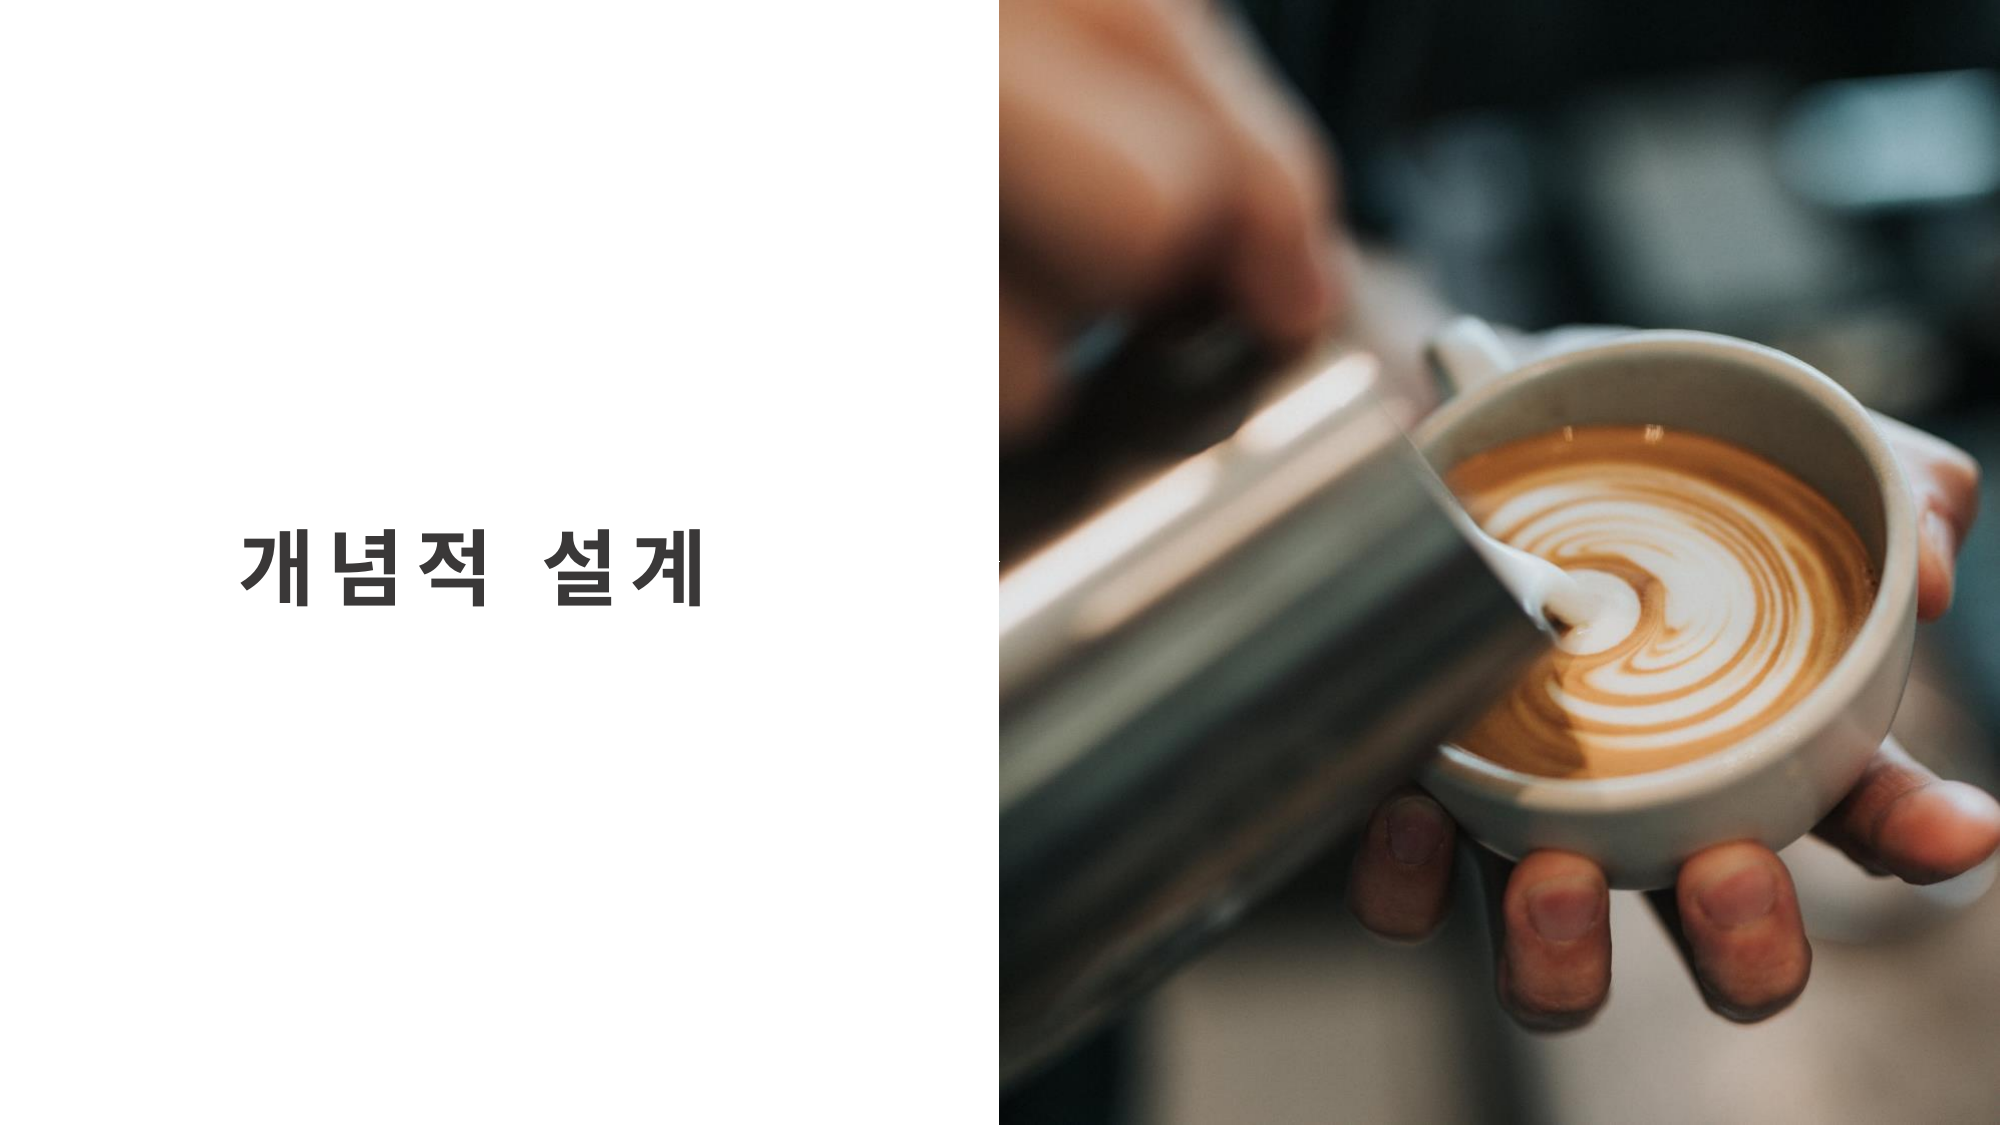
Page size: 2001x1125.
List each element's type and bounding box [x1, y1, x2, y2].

text_box [126, 388, 1000, 706]
picture [999, 0, 2000, 1125]
